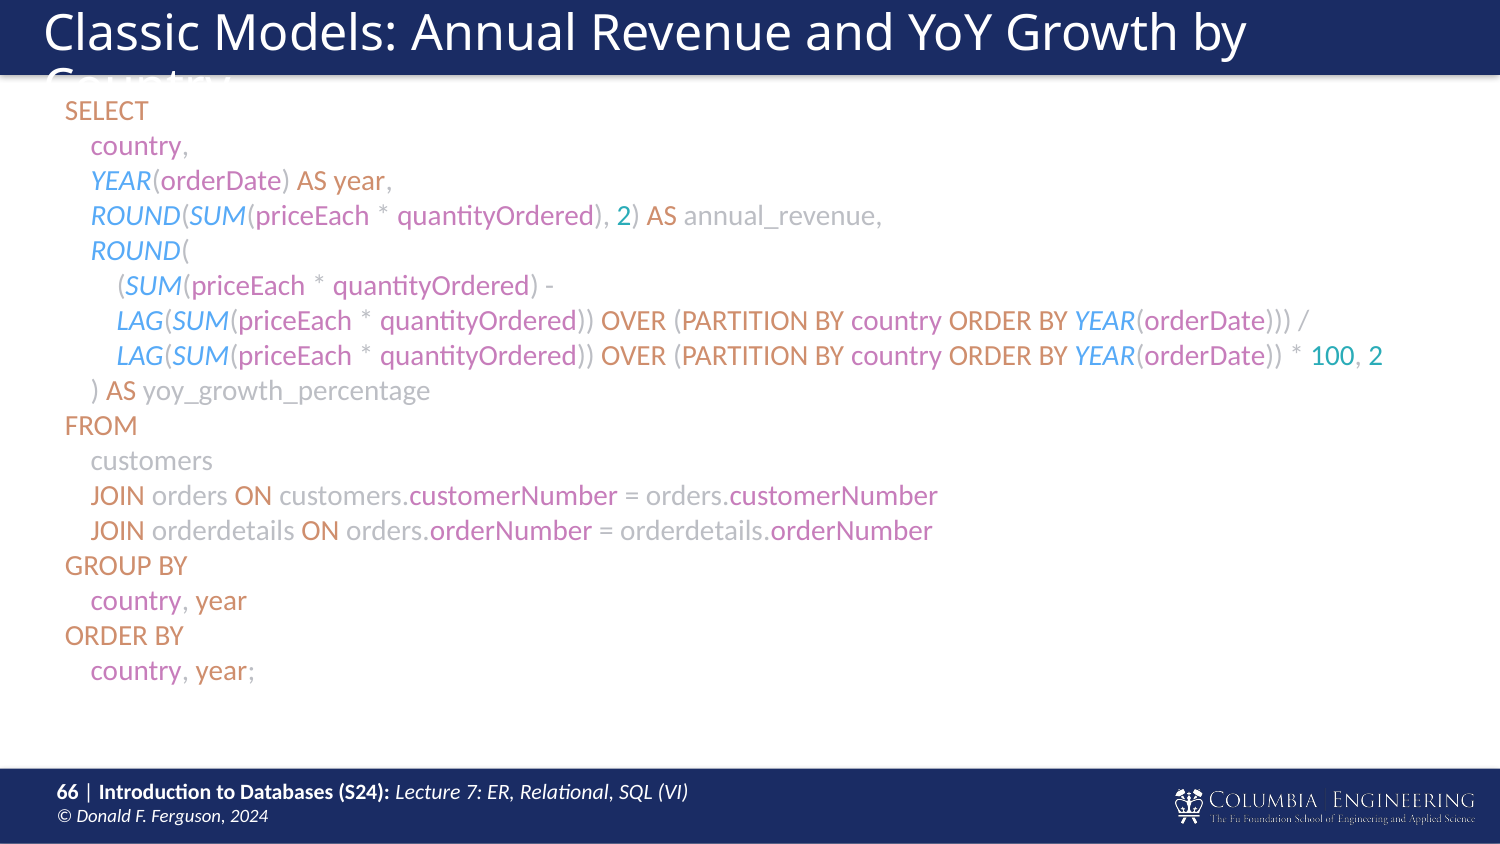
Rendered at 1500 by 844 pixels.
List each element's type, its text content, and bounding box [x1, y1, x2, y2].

text_box SELECT country, YEAR(orderDate) AS year, ROUND(SUM(priceEach * quantityOrdered), 2) AS annual_revenue, ROUND( (SUM(priceEach * quantityOrdered) - LAG(SUM(priceEach * quantityOrdered)) OVER (PARTITION BY country ORDER BY YEAR(orderDate))) / LAG(SUM(priceEach * quantityOrdered)) OVER (PARTITION BY country ORDER BY YEAR(orderDate)) * 100, 2 ) AS yoy_growth_percentage FROM customers JOIN orders ON customers.customerNumber = orders.customerNumber JOIN orderdetails ON orders.orderNumber = orderdetails.orderNumber GROUP BY country, year ORDER BY country, year; [49, 84, 1460, 694]
title Classic Models: Annual Revenue and YoY Growth by Country [28, 0, 1450, 73]
